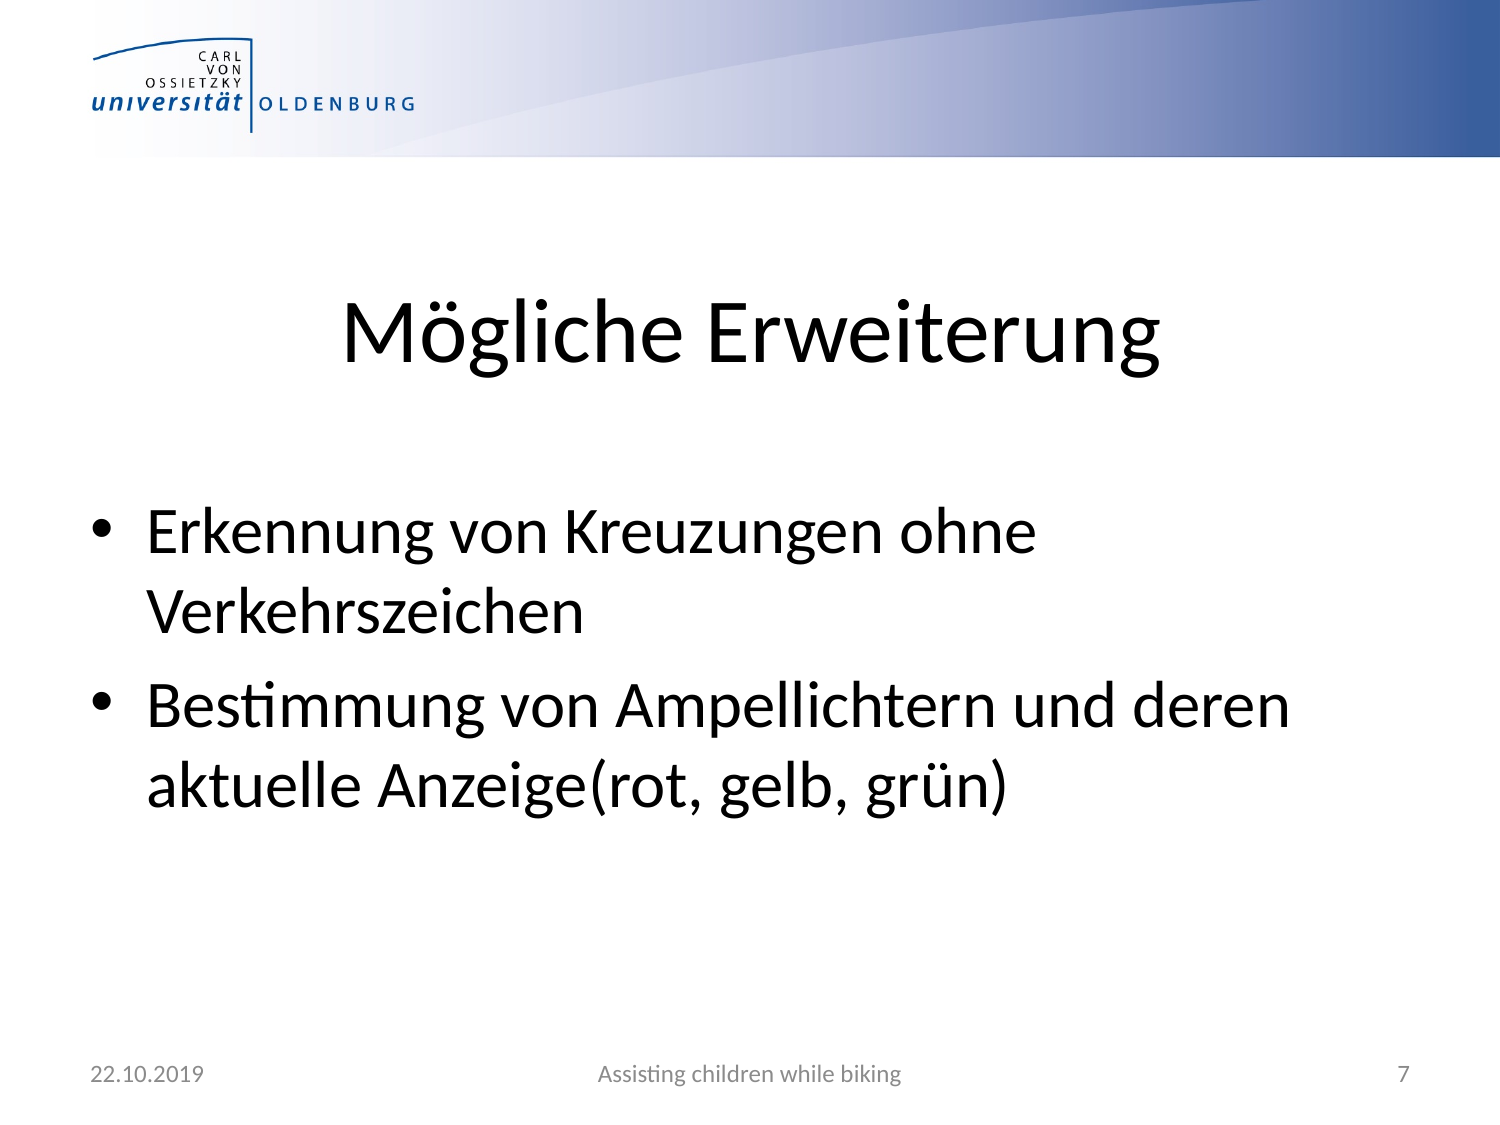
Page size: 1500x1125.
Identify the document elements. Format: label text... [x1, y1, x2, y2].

footer Assisting children while biking [512, 1042, 988, 1103]
title Mögliche Erweiterung [76, 231, 1427, 420]
list Erkennung von Kreuzungen ohne Verkehrszeichen Bestimmung von Ampellichtern und deren aktuelle Anzeige(rot, gelb, grün) [75, 479, 1425, 1005]
slide_number 7 [1074, 1042, 1425, 1103]
picture [0, 0, 1500, 1125]
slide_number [75, 1042, 425, 1103]
